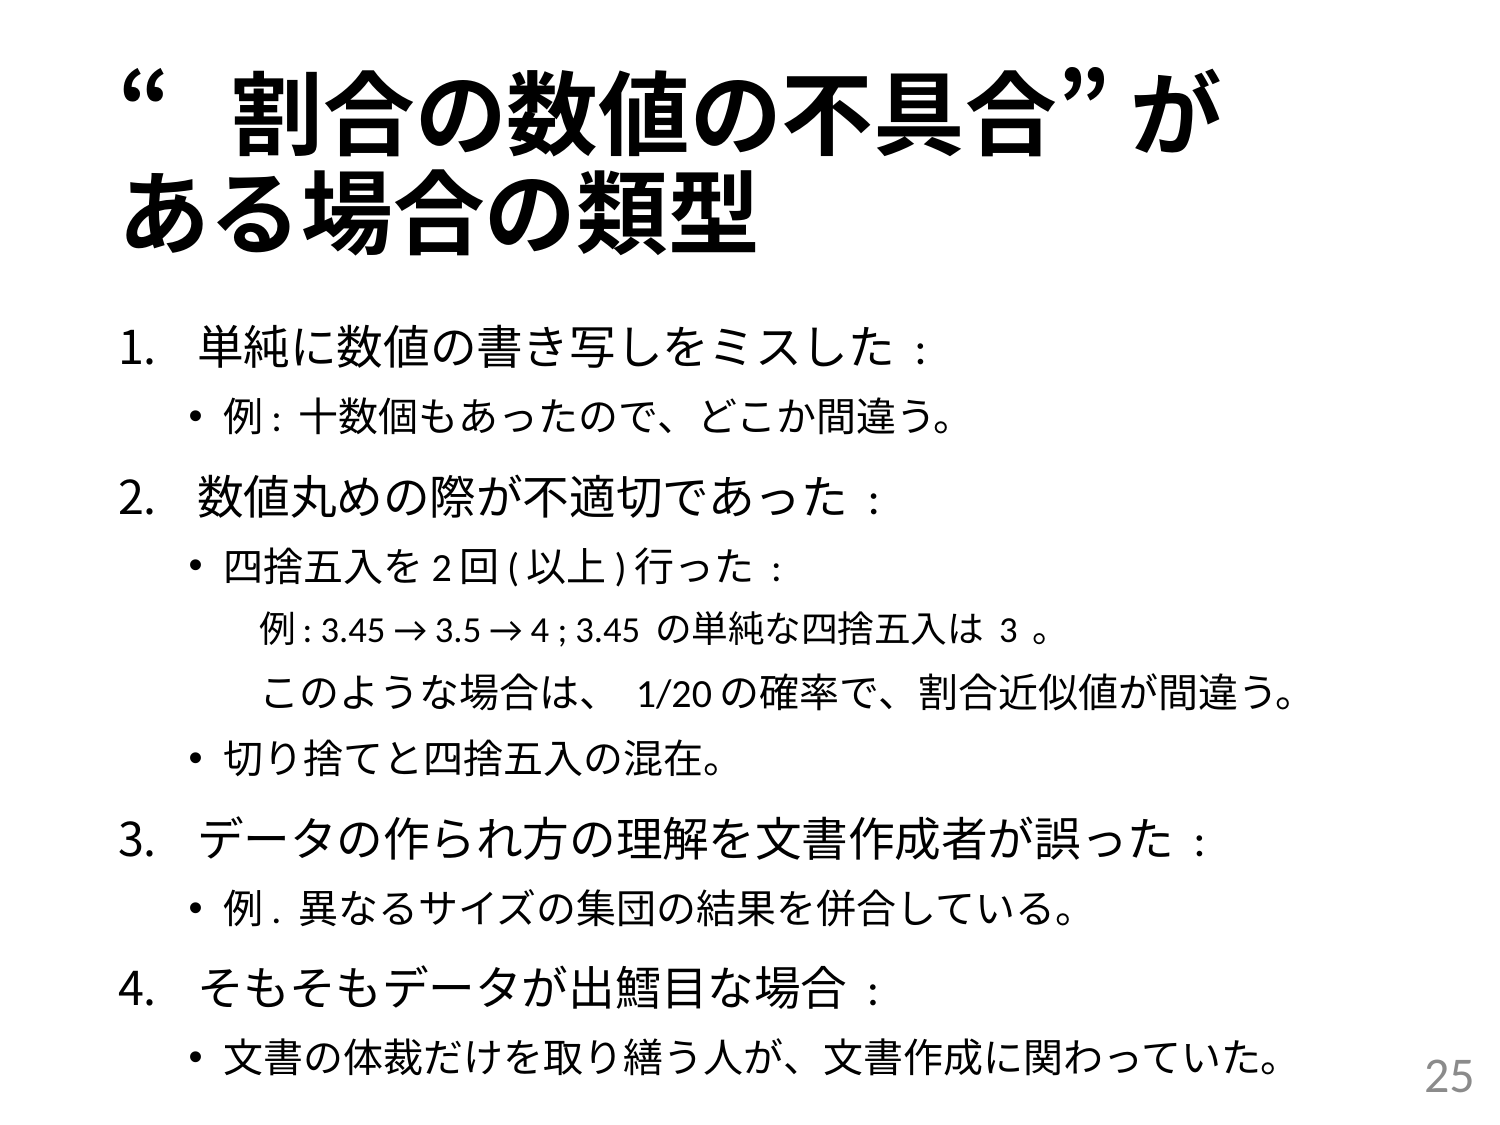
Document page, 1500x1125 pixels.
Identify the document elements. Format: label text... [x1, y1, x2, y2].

title “割合の数値の不具合” が ある場合の類型 [103, 59, 1397, 278]
slide_number 25 [1152, 1042, 1490, 1103]
list 単純に数値の書き写しをミスした : 例: 十数個もあったので、どこか間違う。 数値丸めの際が不適切であった : 四捨五入を2回(以上)行った : 例: 3.45 → 3.5 → 4 ; 3.45 の単純な四捨五入は 3 。 このような場合は、 1/20の確率で、割合近似値が間違う。 切り捨てと四捨五入の混在。 データの作られ方の理解を文書作成者が誤った : 例. 異なるサイズの集団の結果を併合している。 そもそもデータが出鱈目な場合 : 文書の体裁だけを取り繕う人が、文書作成に関わっていた。 [103, 299, 1397, 1094]
